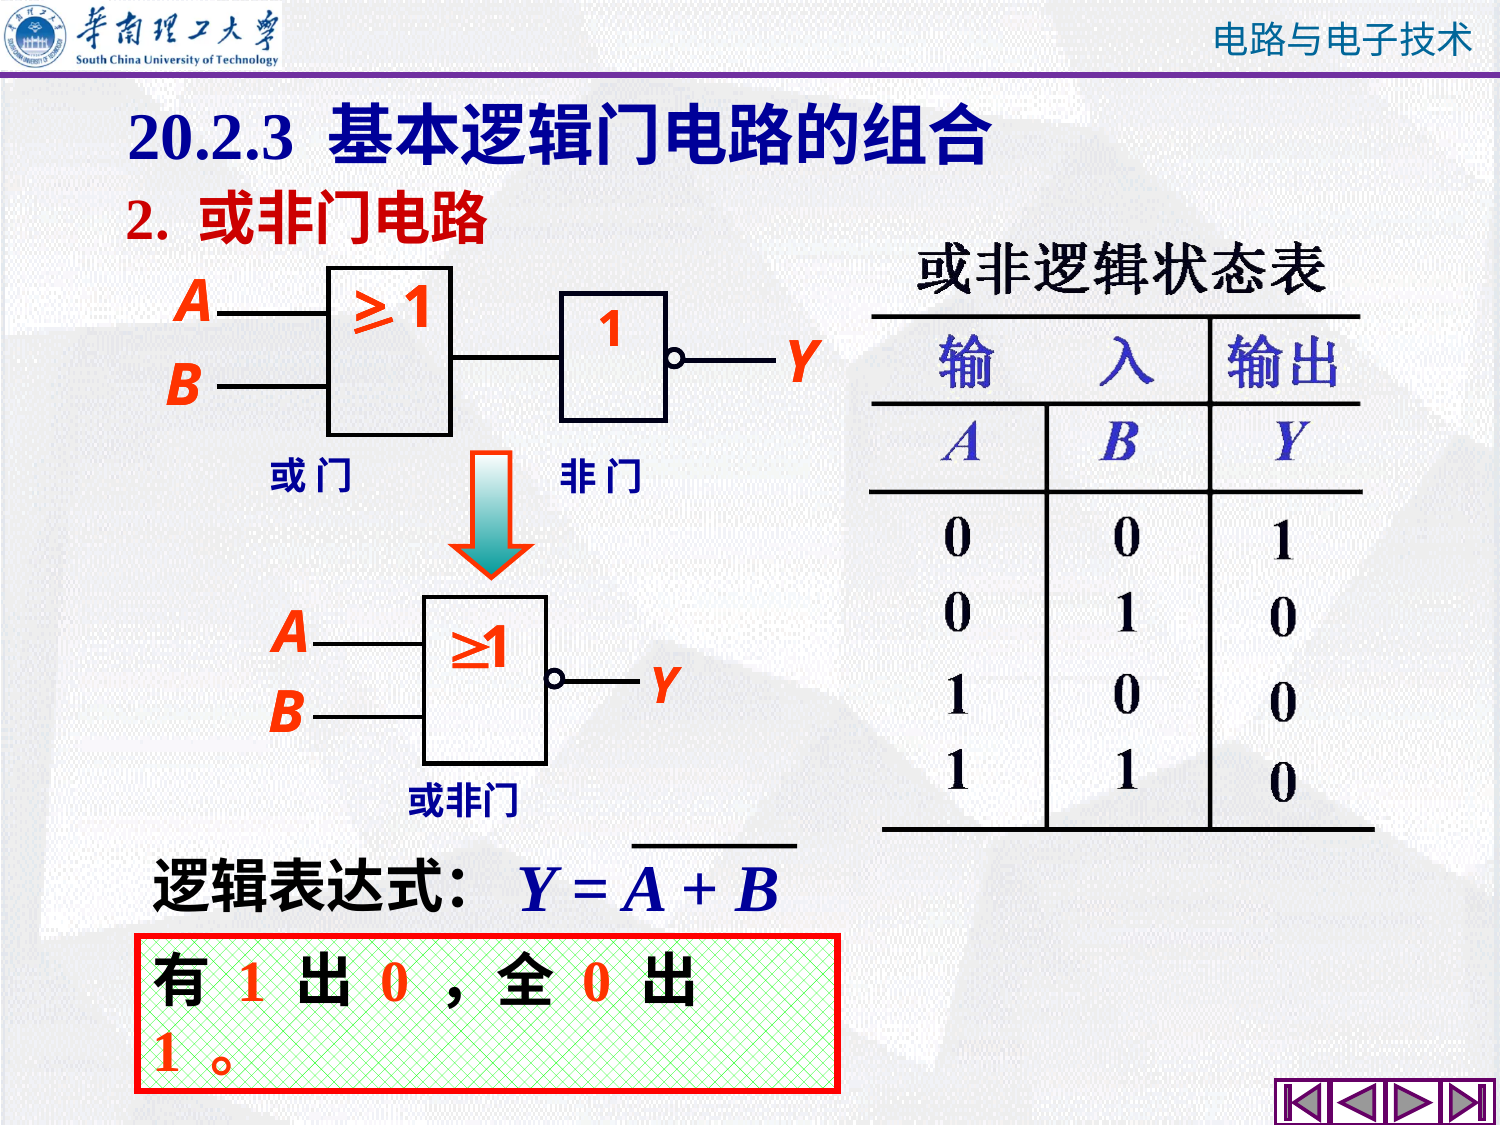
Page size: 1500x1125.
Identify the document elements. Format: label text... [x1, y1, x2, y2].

text_box 20.2.3 基本逻辑门电路的组合 [112, 85, 1188, 186]
text_box 2. 或非门电路 [111, 174, 504, 259]
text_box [137, 837, 831, 934]
picture [1, 0, 1500, 72]
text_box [529, 290, 830, 507]
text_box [150, 257, 567, 505]
picture [1, 78, 1500, 1125]
text_box 或非门 [375, 769, 536, 829]
text_box 有 1 出 0 ，全 0 出 1 。 [137, 936, 838, 1091]
text_box [453, 505, 529, 578]
